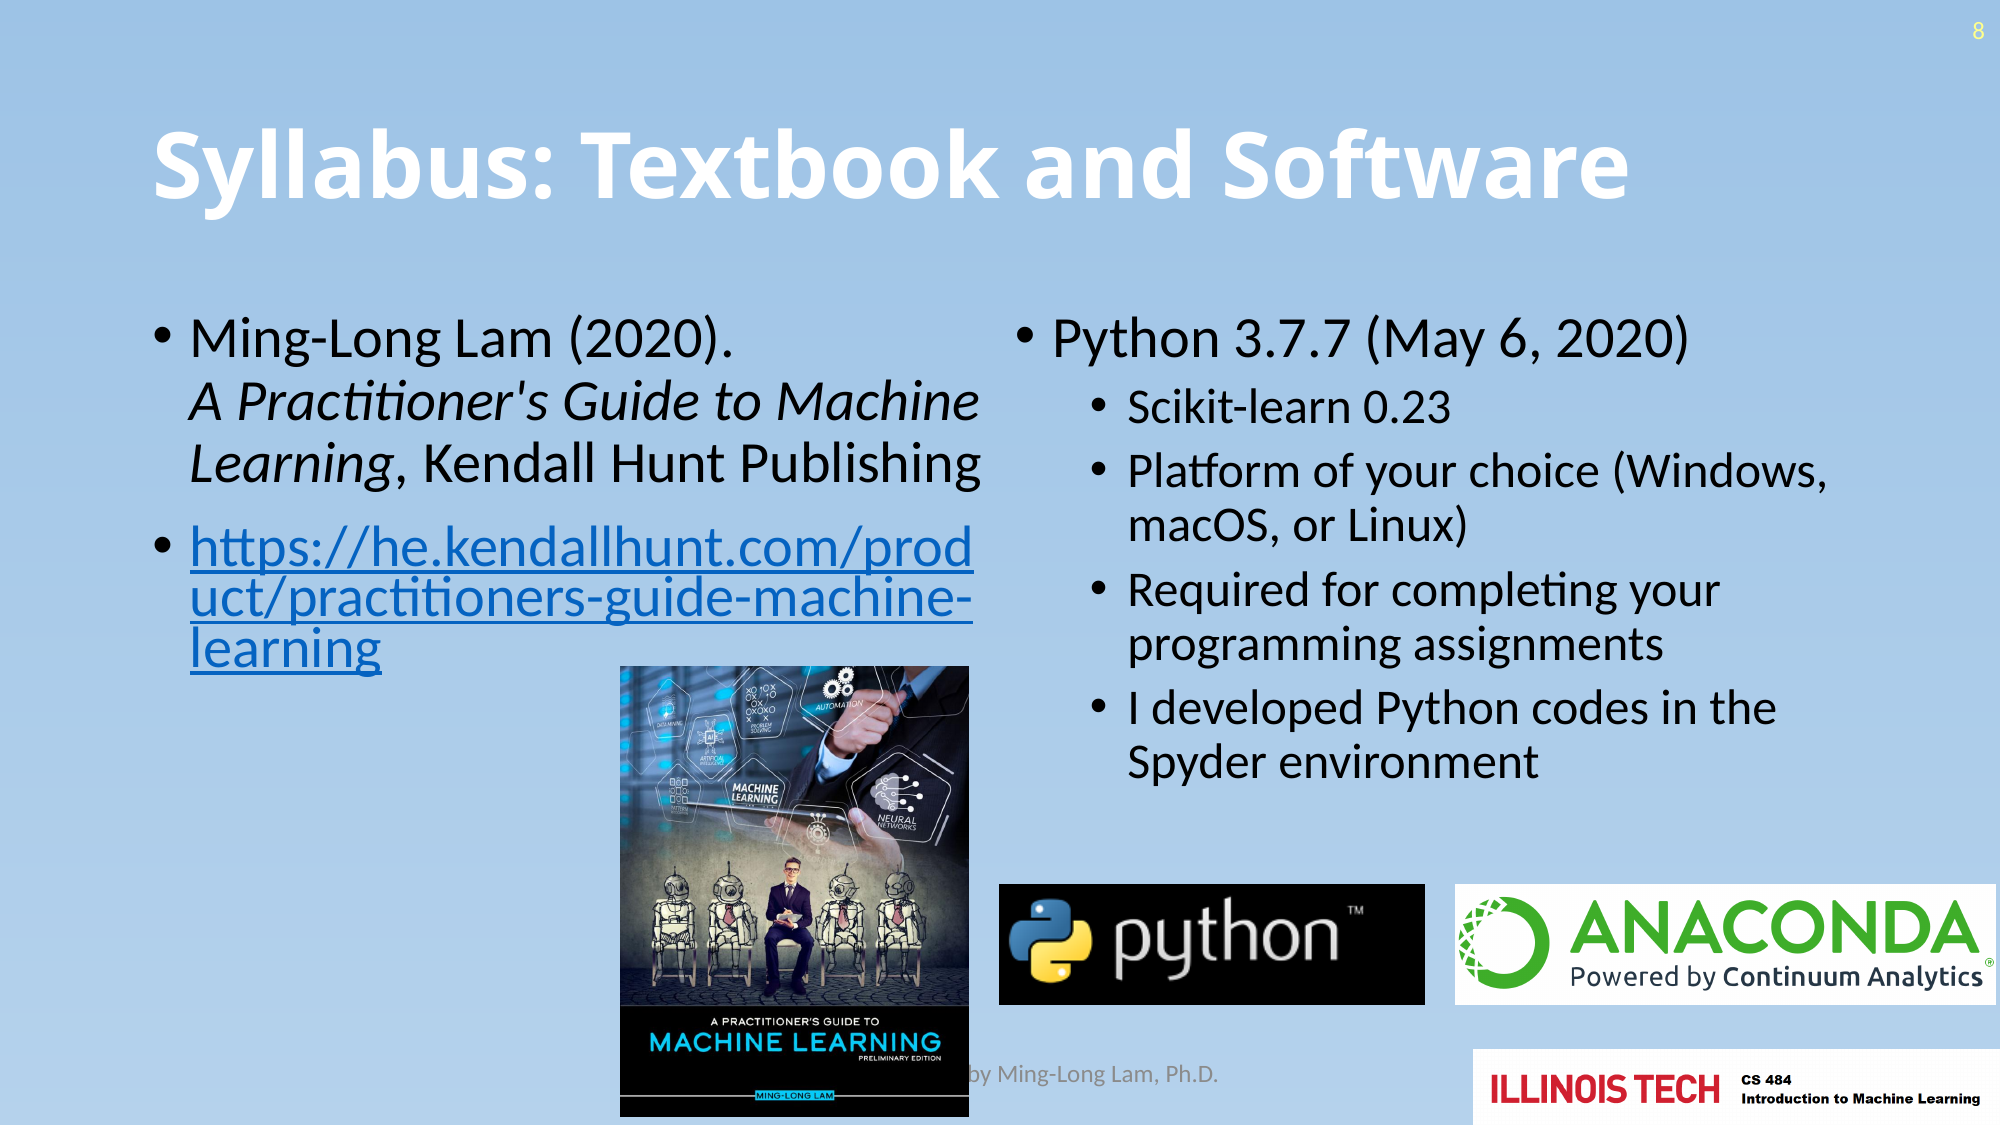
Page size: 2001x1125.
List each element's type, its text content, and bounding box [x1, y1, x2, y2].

picture [1455, 884, 1996, 1005]
footer Copyright © 2020 by Ming-Long Lam, Ph.D. [969, 1042, 1338, 1103]
text_box Python 3.7.7 (May 6, 2020) Scikit-learn 0.23 Platform of your choice (Windows, macOS, or Linux) Required for completing your programming assignments I developed Python codes in the Spyder environment [999, 299, 1863, 1014]
picture [999, 884, 1425, 1005]
picture [1473, 1049, 2000, 1125]
slide_number 8 [1550, 0, 2000, 60]
title Syllabus: Textbook and Software [137, 59, 1863, 278]
list Ming-Long Lam (2020). A Practitioner's Guide to Machine Learning, Kendall Hunt Publishing https://he.kendallhunt.com/product/practitioners-guide-machine-learning [137, 299, 999, 1014]
picture [620, 666, 969, 1117]
